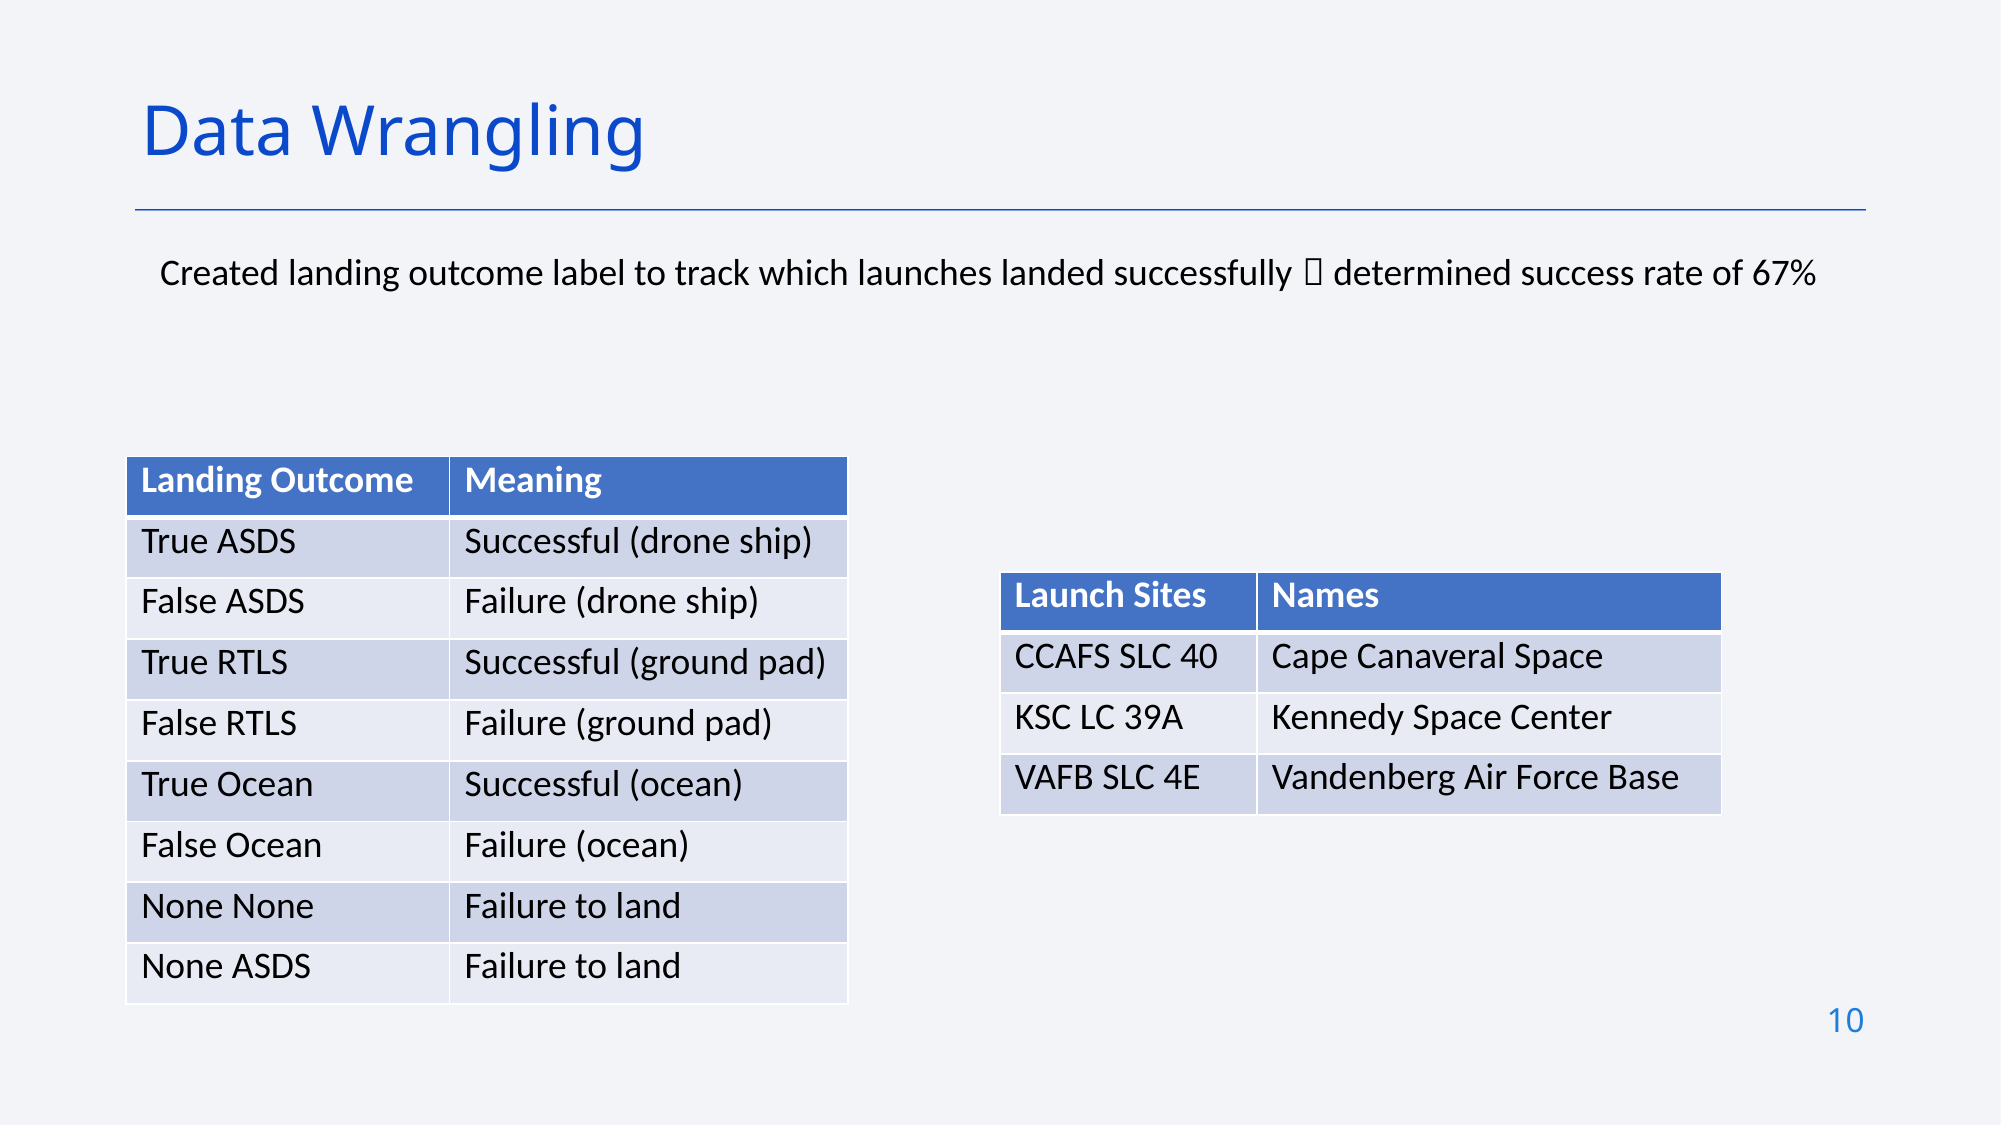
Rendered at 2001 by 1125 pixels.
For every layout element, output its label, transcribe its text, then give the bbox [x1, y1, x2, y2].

table_cell Failure (ground pad) [450, 701, 847, 760]
table_cell Failure to land [450, 883, 847, 942]
table_cell VAFB SLC 4E [1001, 755, 1256, 814]
table_cell KSC LC 39A [1001, 694, 1256, 753]
text_box Data Wrangling [126, 88, 1852, 179]
table_cell True Ocean [127, 762, 449, 821]
table_header Meaning [450, 457, 847, 515]
slide_number 10 [1429, 988, 1880, 1055]
table_cell False RTLS [127, 701, 449, 760]
table_cell Failure to land [450, 944, 847, 1003]
table_header Landing Outcome [127, 457, 449, 515]
table_cell True RTLS [127, 640, 449, 699]
table_header Launch Sites [1001, 573, 1256, 630]
table_cell False ASDS [127, 579, 449, 638]
table_cell CCAFS SLC 40 [1001, 635, 1256, 692]
table_cell Cape Canaveral Space [1258, 635, 1721, 692]
table_cell Vandenberg Air Force Base [1258, 755, 1721, 814]
table_cell Kennedy Space Center [1258, 694, 1721, 753]
table_cell None None [127, 883, 449, 942]
table_cell None ASDS [127, 944, 449, 1003]
table_cell Successful (ground pad) [450, 640, 847, 699]
table_cell Successful (drone ship) [450, 520, 847, 577]
table_header Names [1258, 573, 1721, 630]
table_cell Failure (ocean) [450, 822, 847, 881]
table_cell Failure (drone ship) [450, 579, 847, 638]
table_cell False Ocean [127, 822, 449, 881]
table_cell Successful (ocean) [450, 762, 847, 821]
picture [0, 0, 2001, 1125]
table_cell True ASDS [127, 520, 449, 577]
list Created landing outcome label to track which launches landed successfully  determined success rate of 67% [126, 240, 1852, 399]
